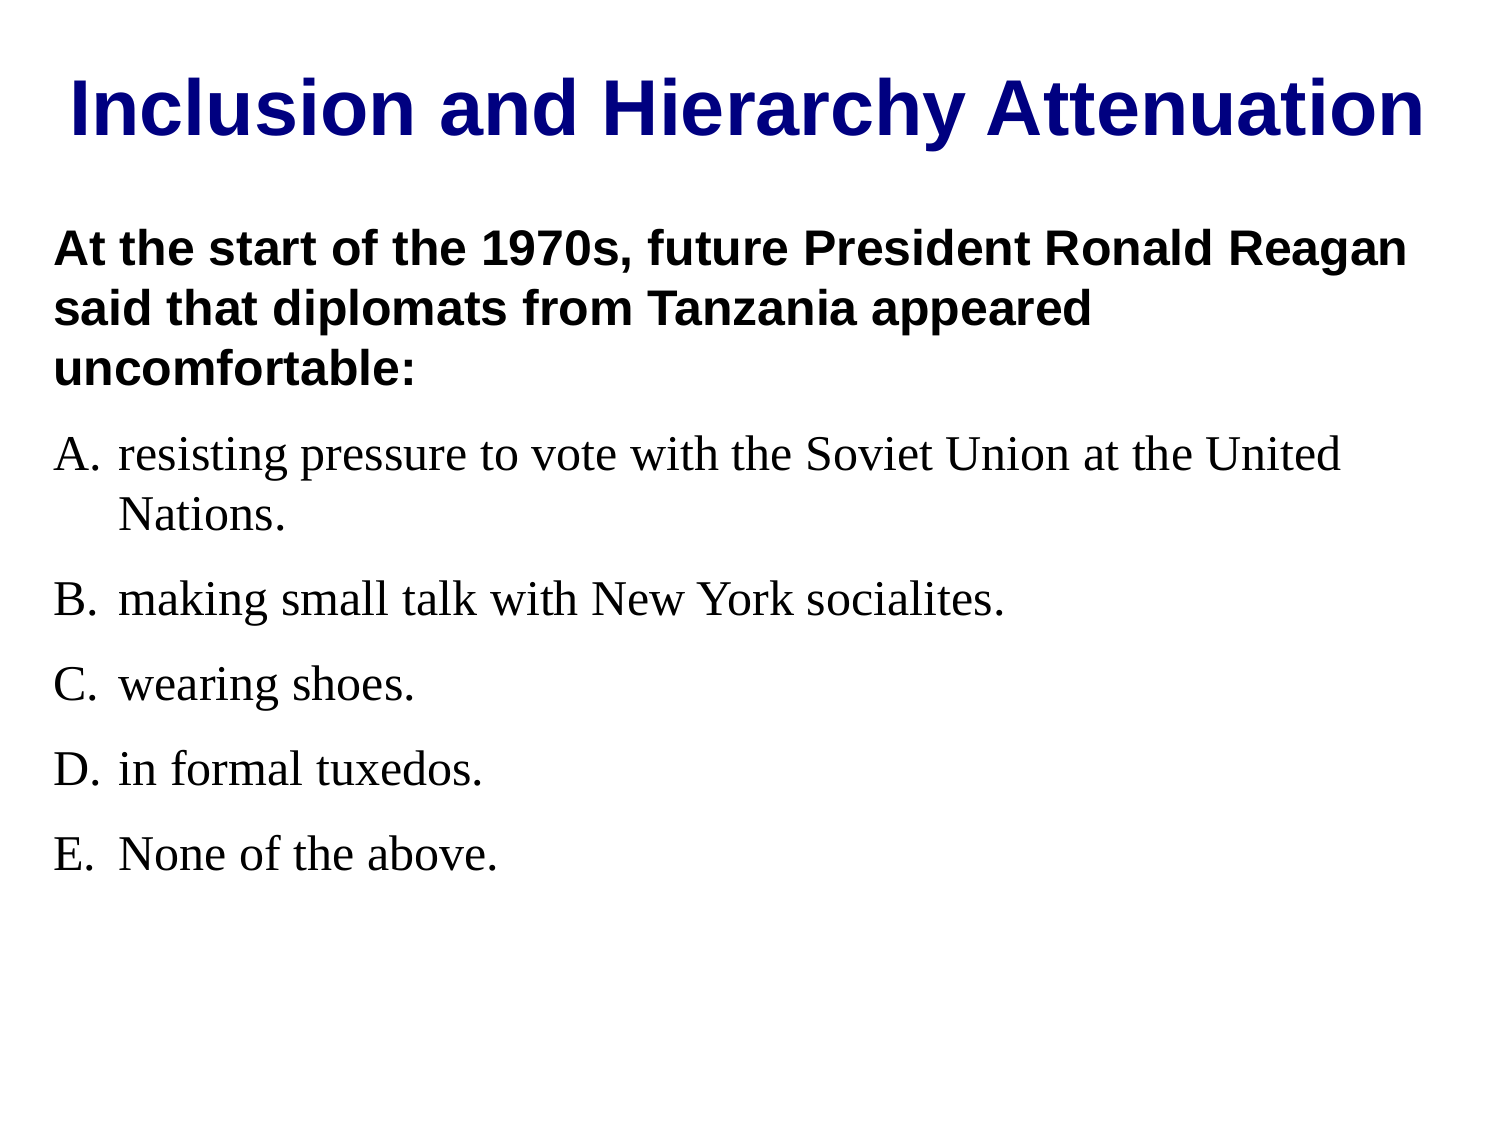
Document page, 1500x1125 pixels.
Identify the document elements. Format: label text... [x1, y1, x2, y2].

title Inclusion and Hierarchy Attenuation [44, 0, 1453, 207]
list At the start of the 1970s, future President Ronald Reagan said that diplomats from Tanzania appeared uncomfortable: resisting pressure to vote with the Soviet Union at the United Nations. making small talk with New York socialites. wearing shoes. in formal tuxedos. None of the above. [44, 207, 1453, 1094]
